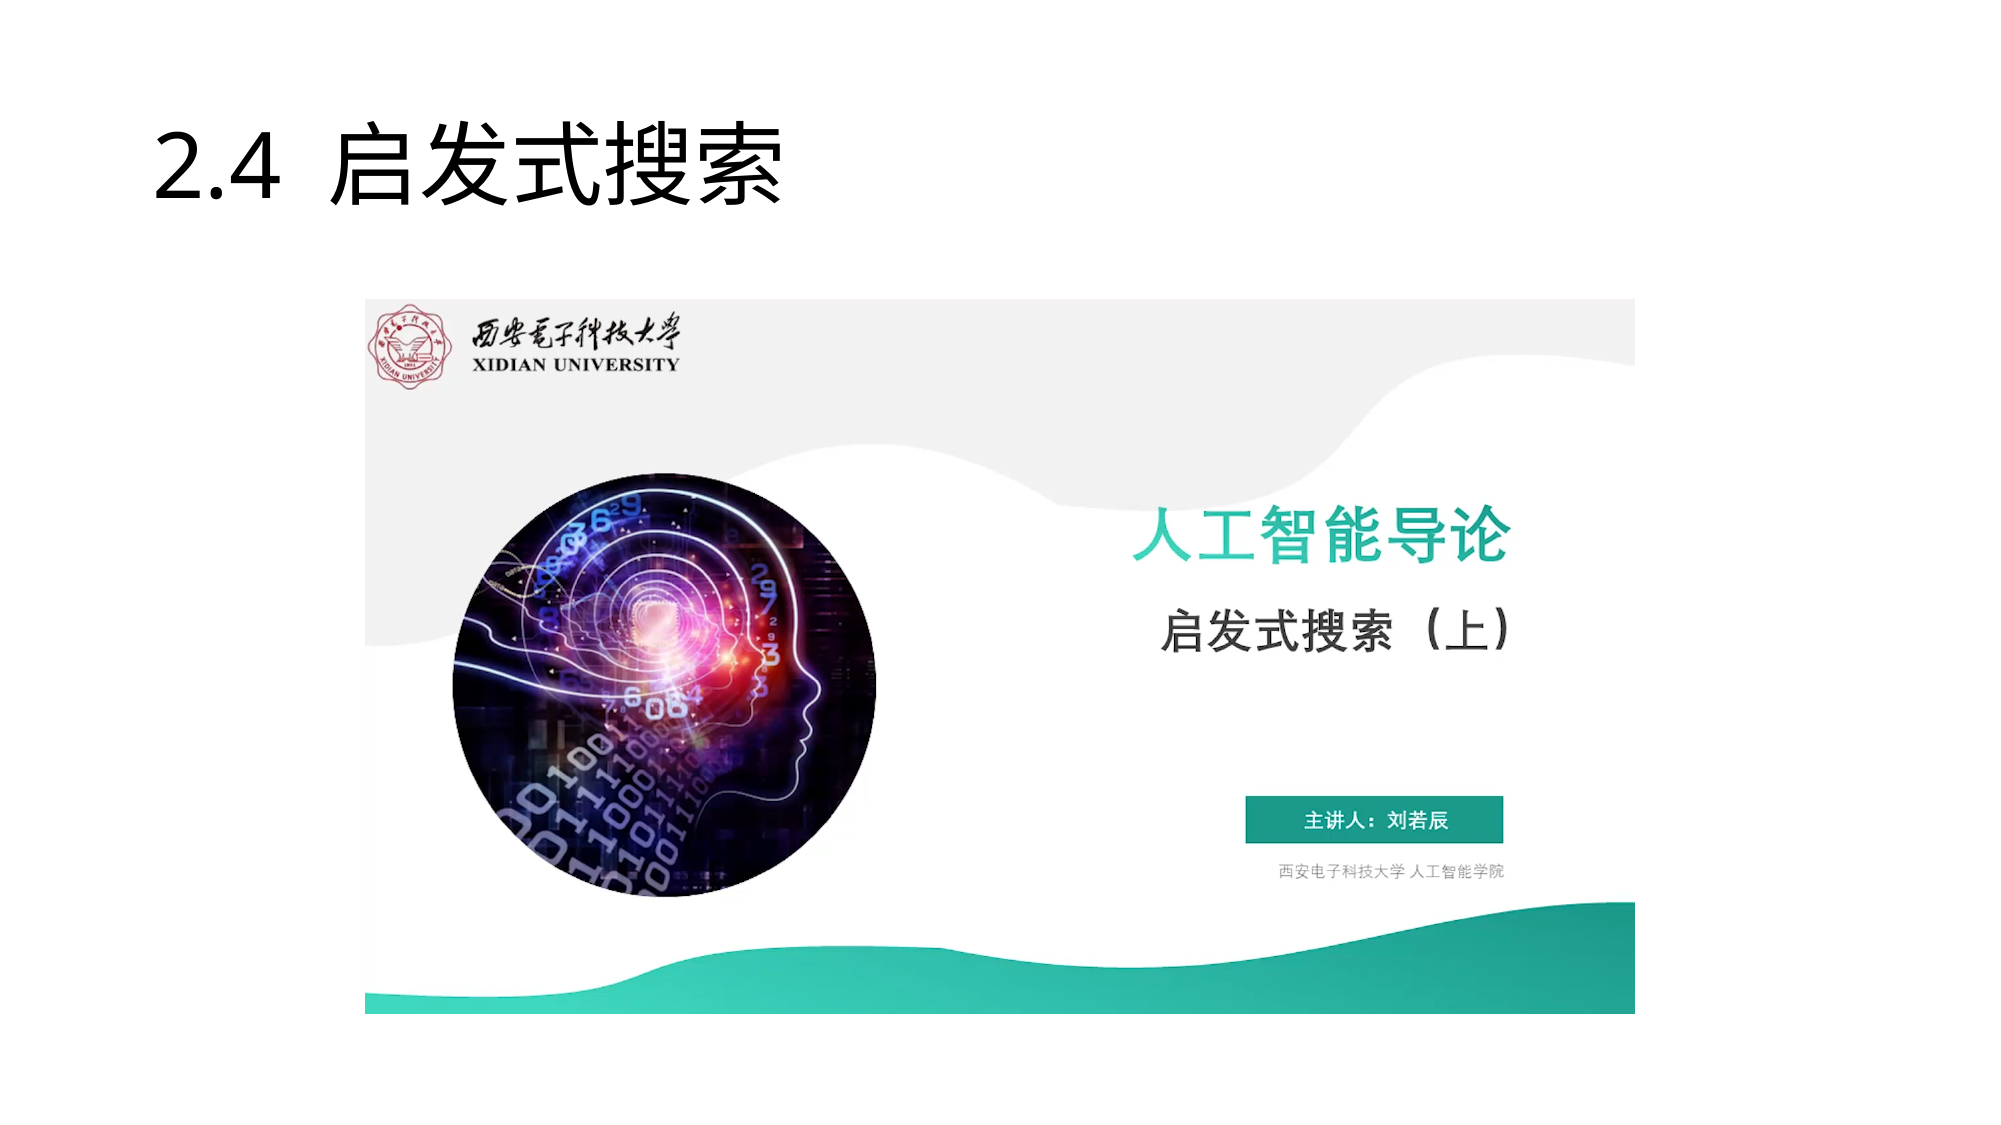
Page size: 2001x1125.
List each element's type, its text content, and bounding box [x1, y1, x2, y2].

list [365, 299, 1635, 1014]
title 2.4 启发式搜索 [137, 59, 1863, 278]
